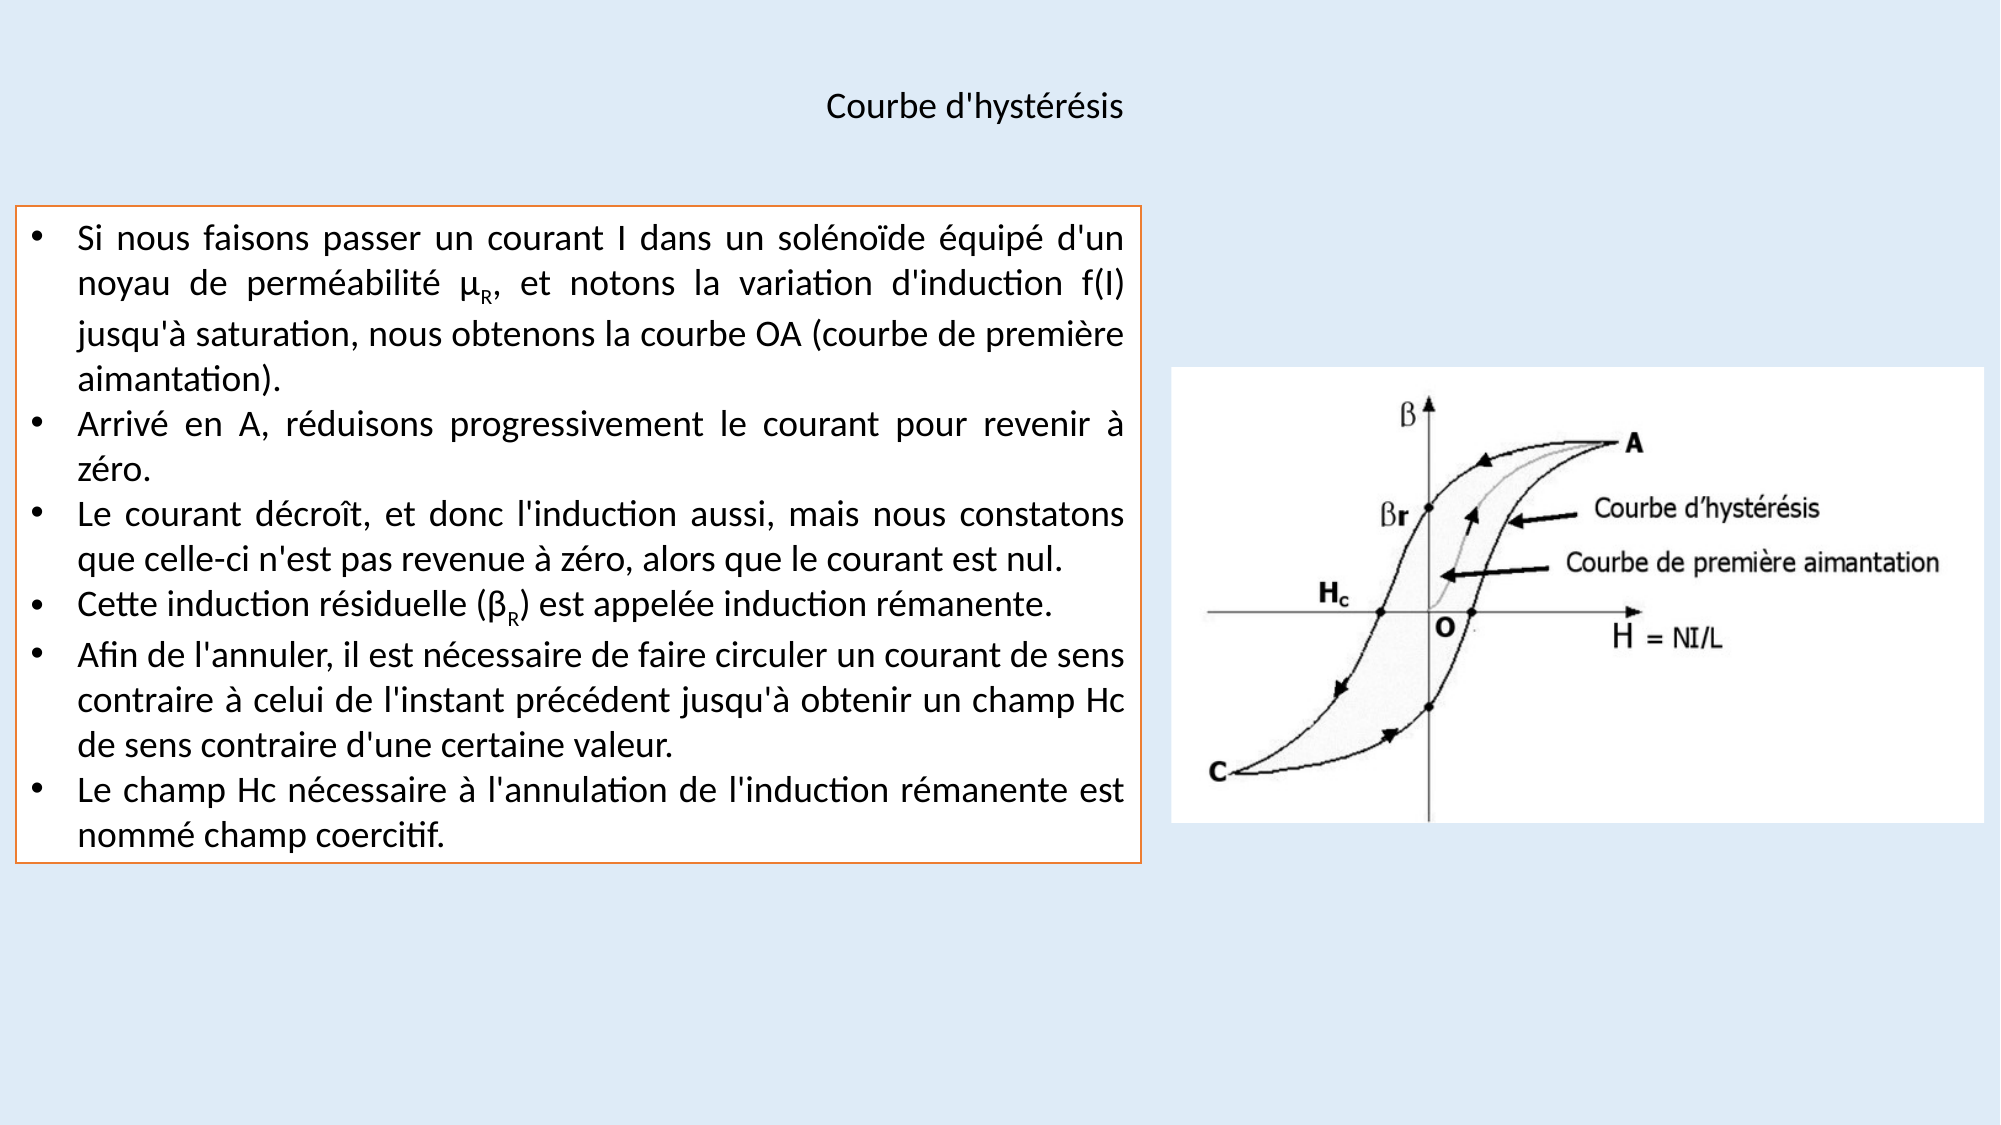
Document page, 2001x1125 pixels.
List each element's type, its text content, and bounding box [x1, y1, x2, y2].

text_box Si nous faisons passer un courant I dans un solénoïde équipé d'un noyau de perméabilité μR, et notons la variation d'induction f(I) jusqu'à saturation, nous obtenons la courbe OA (courbe de première aimantation). Arrivé en A, réduisons progressivement le courant pour revenir à zéro. Le courant décroît, et donc l'induction aussi, mais nous constatons que celle-ci n'est pas revenue à zéro, alors que le courant est nul. Cette induction résiduelle (βR) est appelée induction rémanente. Afin de l'annuler, il est nécessaire de faire circuler un courant de sens contraire à celui de l'instant précédent jusqu'à obtenir un champ Hc de sens contraire d'une certaine valeur. Le champ Hc nécessaire à l'annulation de l'induction rémanente est nommé champ coercitif. [15, 205, 1142, 864]
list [1171, 367, 1985, 823]
text_box Courbe d'hystérésis [811, 73, 1140, 133]
